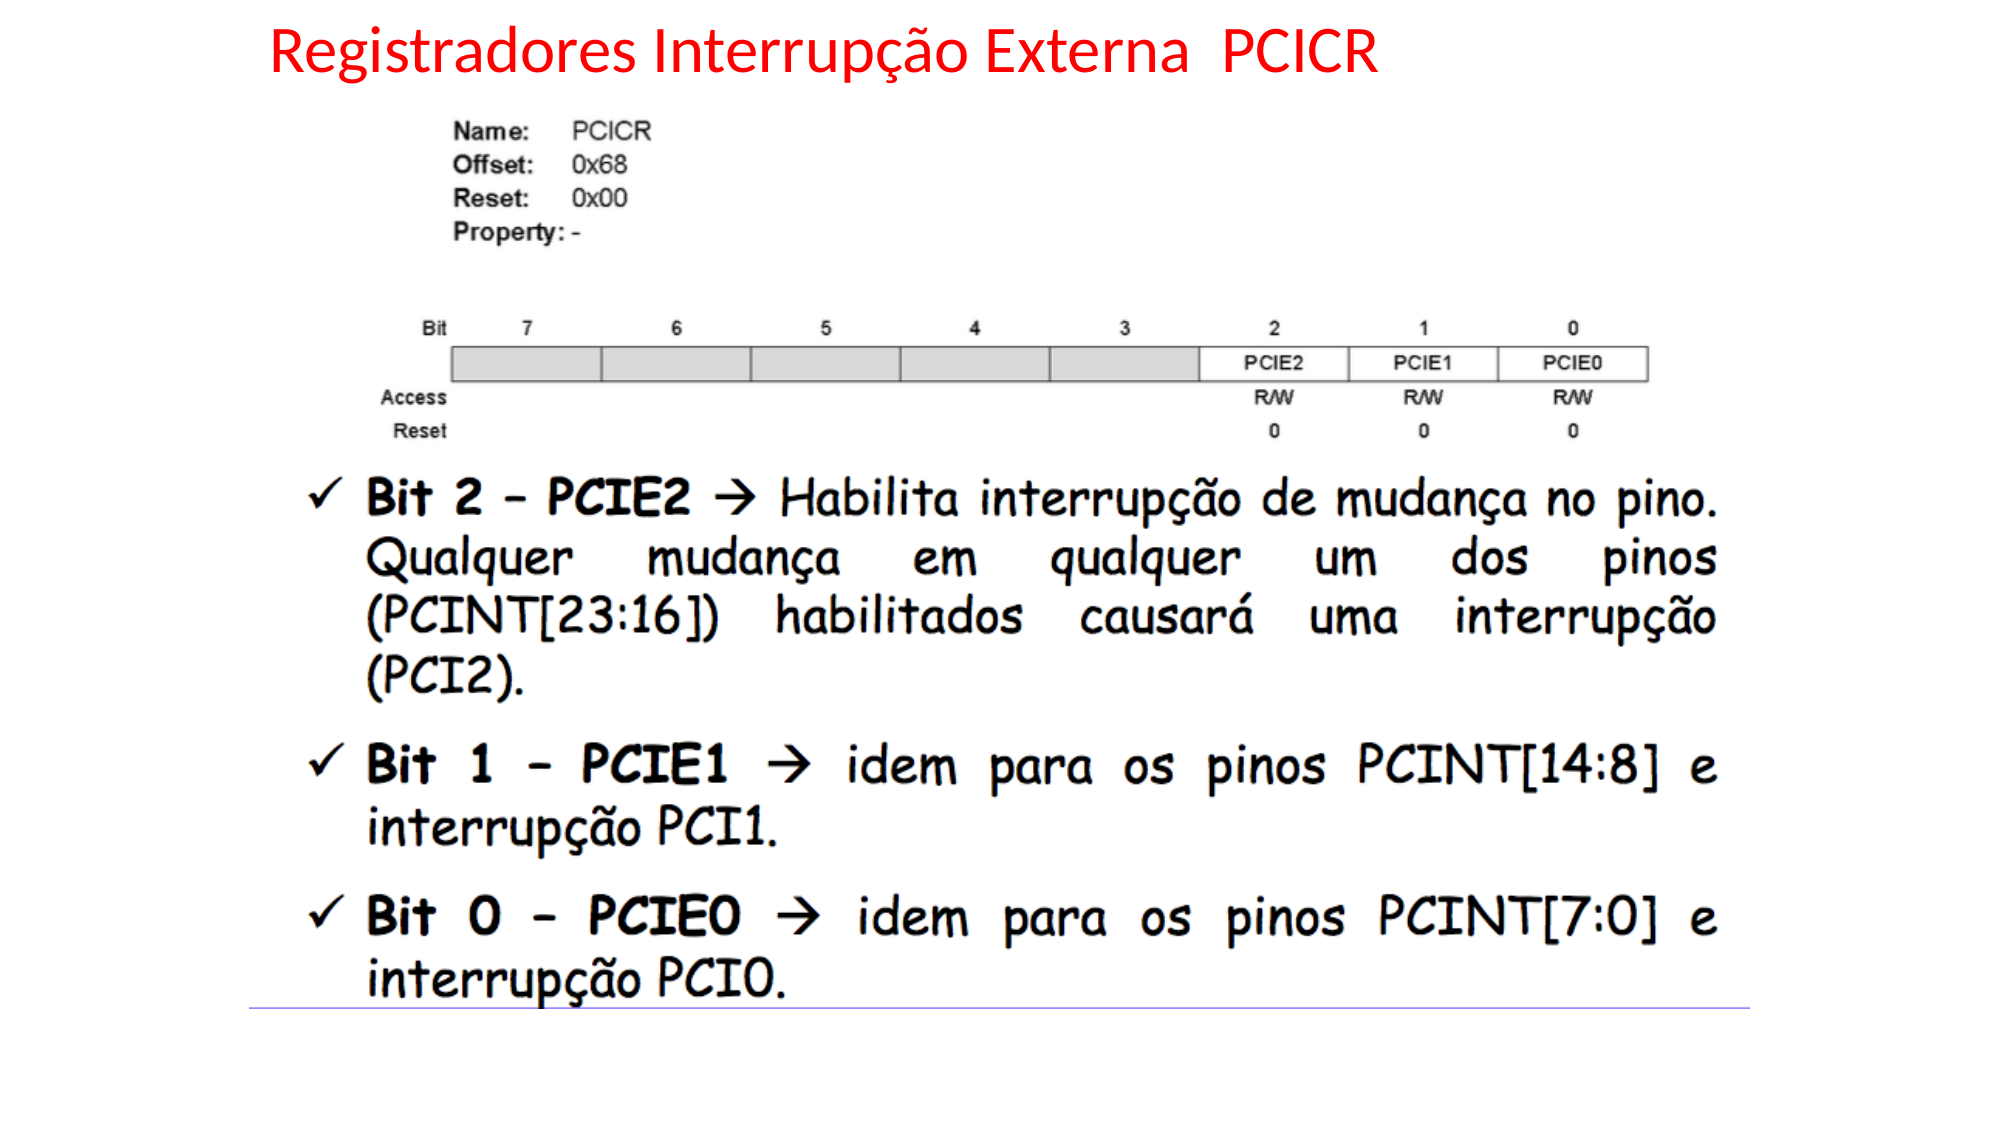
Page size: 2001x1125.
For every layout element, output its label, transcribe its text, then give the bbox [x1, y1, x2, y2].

text_box Registradores Interrupção Externa PCICR [254, 0, 1785, 94]
picture [249, 114, 1751, 1009]
